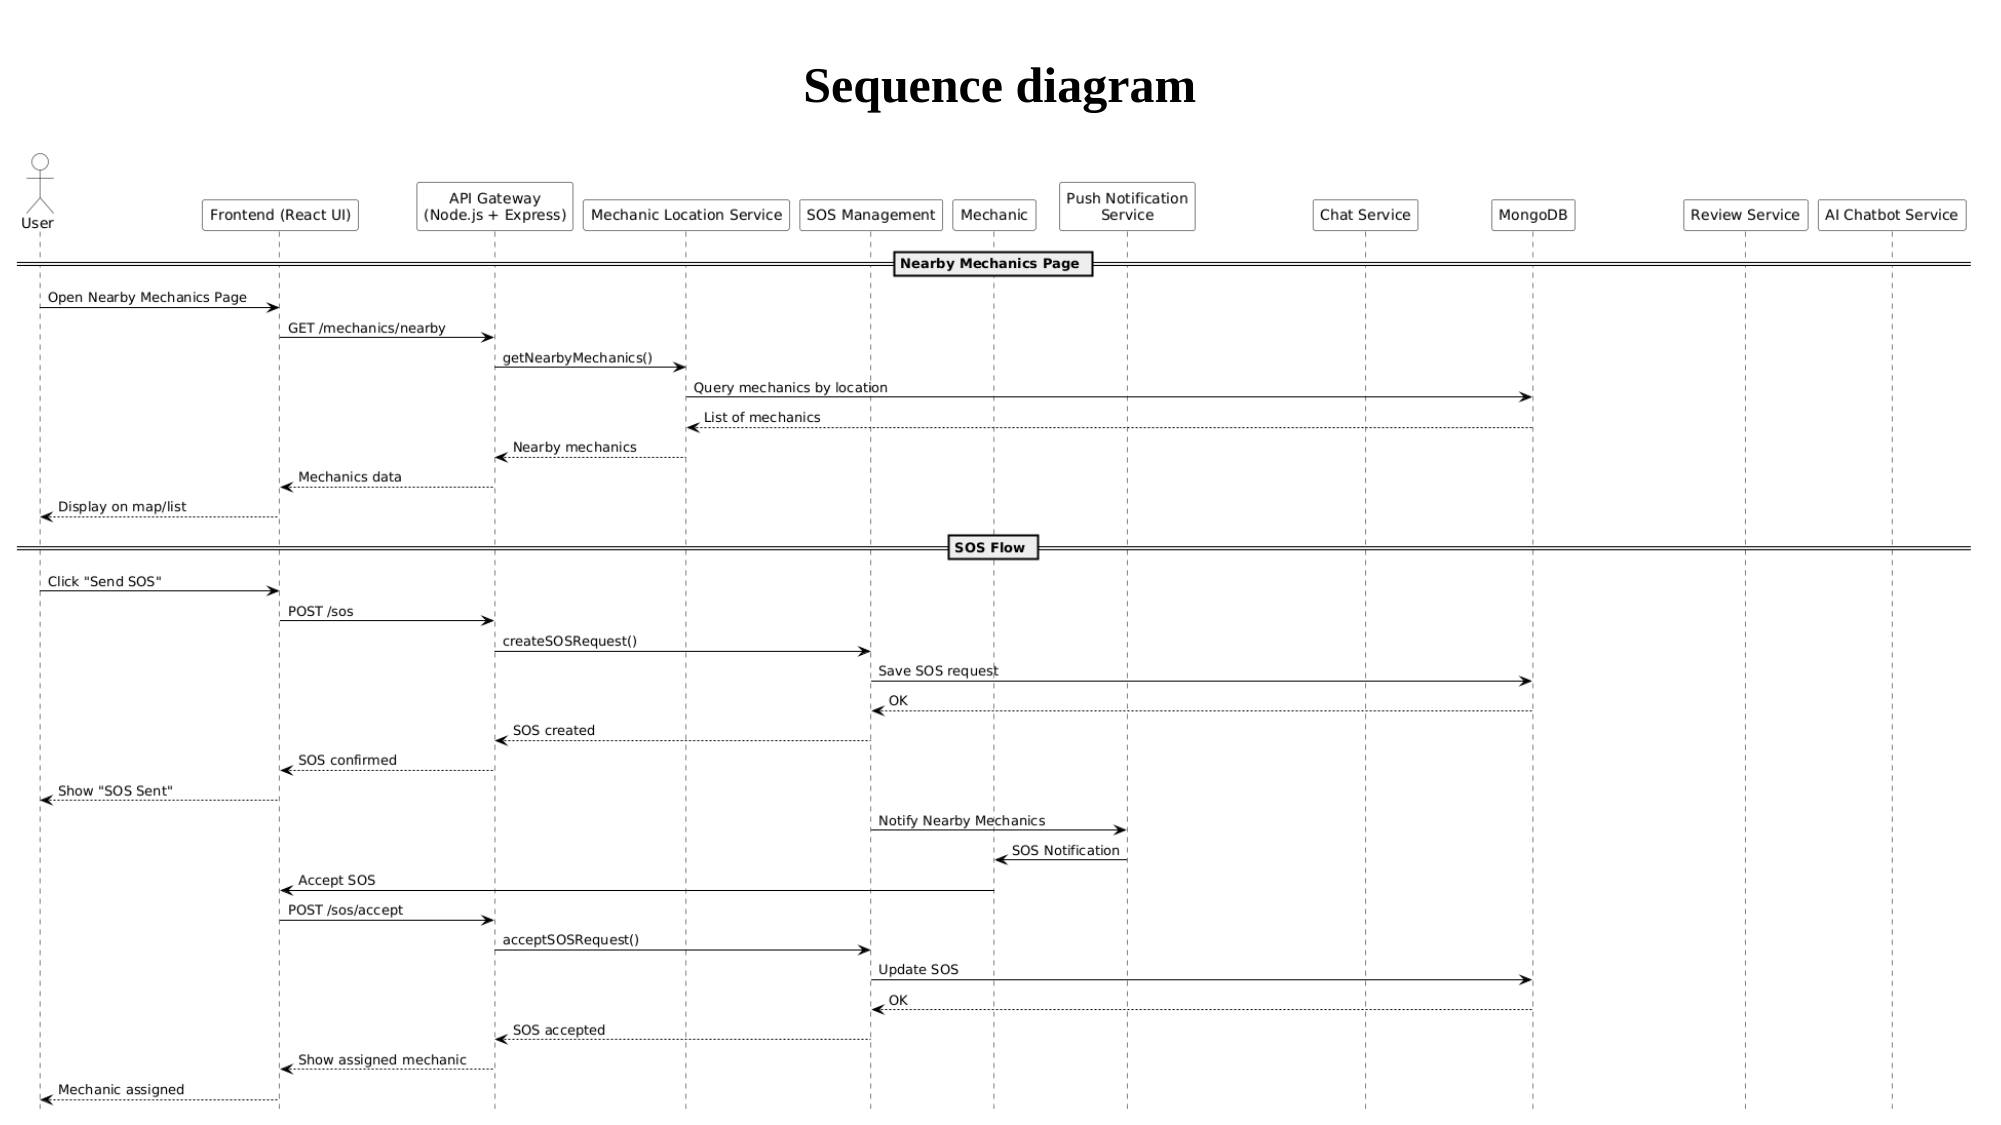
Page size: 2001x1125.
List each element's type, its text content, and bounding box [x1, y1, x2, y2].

picture [16, 148, 1977, 1109]
text_box Sequence diagram [788, 44, 1212, 120]
